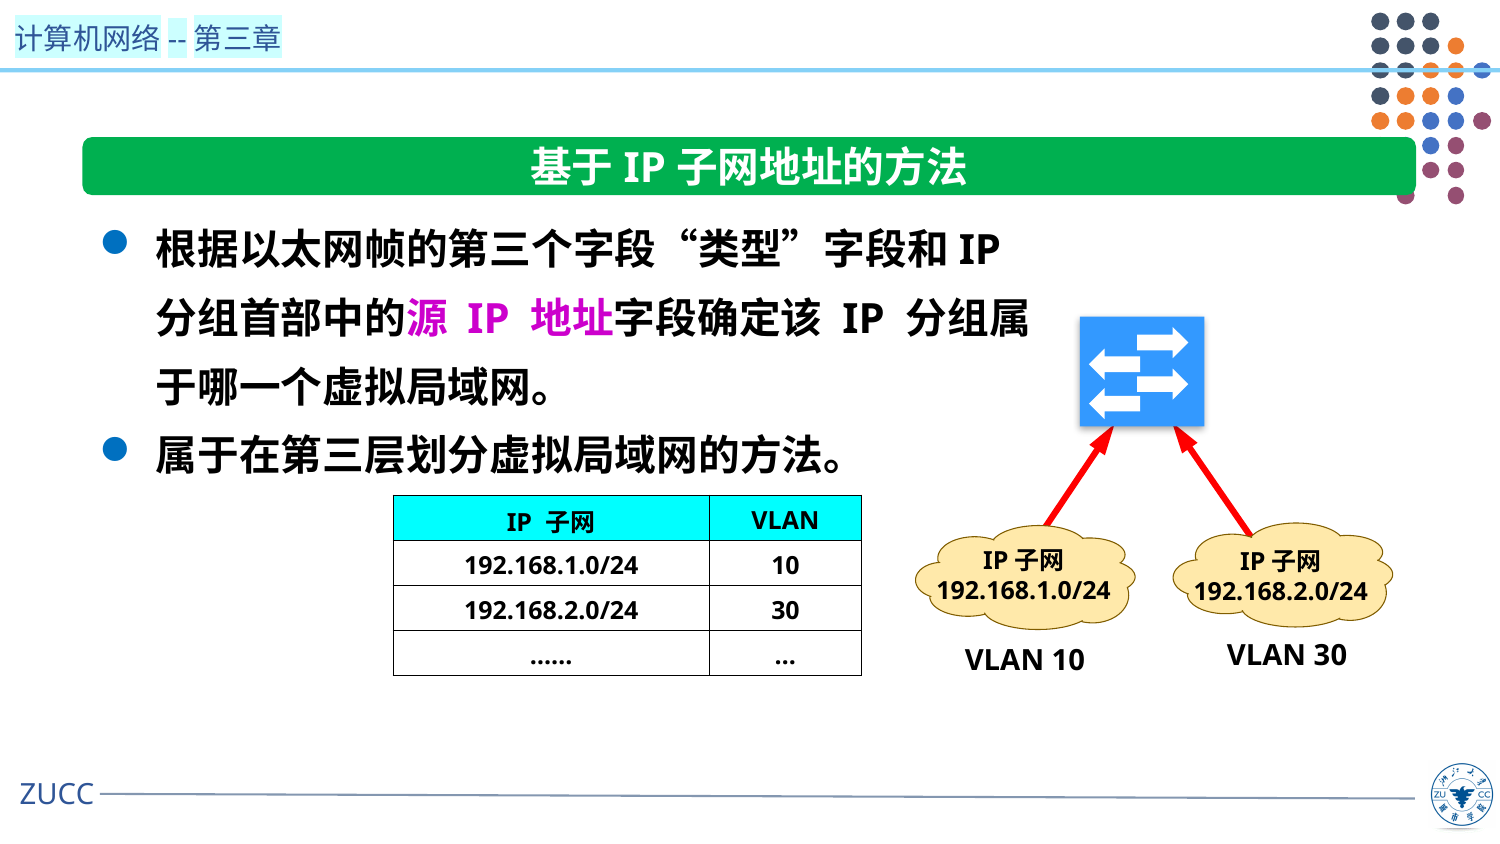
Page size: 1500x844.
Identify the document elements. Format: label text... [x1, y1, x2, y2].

table_cell 30 [710, 586, 861, 630]
table_cell 192.168.1.0/24 [394, 541, 709, 585]
text_box 基于IP子网地址的方法 [515, 133, 984, 196]
picture [1415, 750, 1500, 837]
table_cell 10 [710, 541, 861, 585]
table_header VLAN [710, 496, 861, 540]
text_box 根据以太网帧的第三个字段“类型”字段和IP分组首部中的源 IP 地址字段确定该 IP 分组属于哪一个虚拟局域网。 属于在第三层划分虚拟局域网的方法。 [84, 196, 1051, 487]
text_box [82, 137, 515, 196]
text_box [984, 137, 1417, 196]
table_header IP 子网 [394, 496, 709, 540]
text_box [914, 316, 1395, 685]
table_cell 192.168.2.0/24 [394, 586, 709, 630]
table_cell …… [394, 631, 709, 675]
table_cell … [710, 631, 861, 675]
